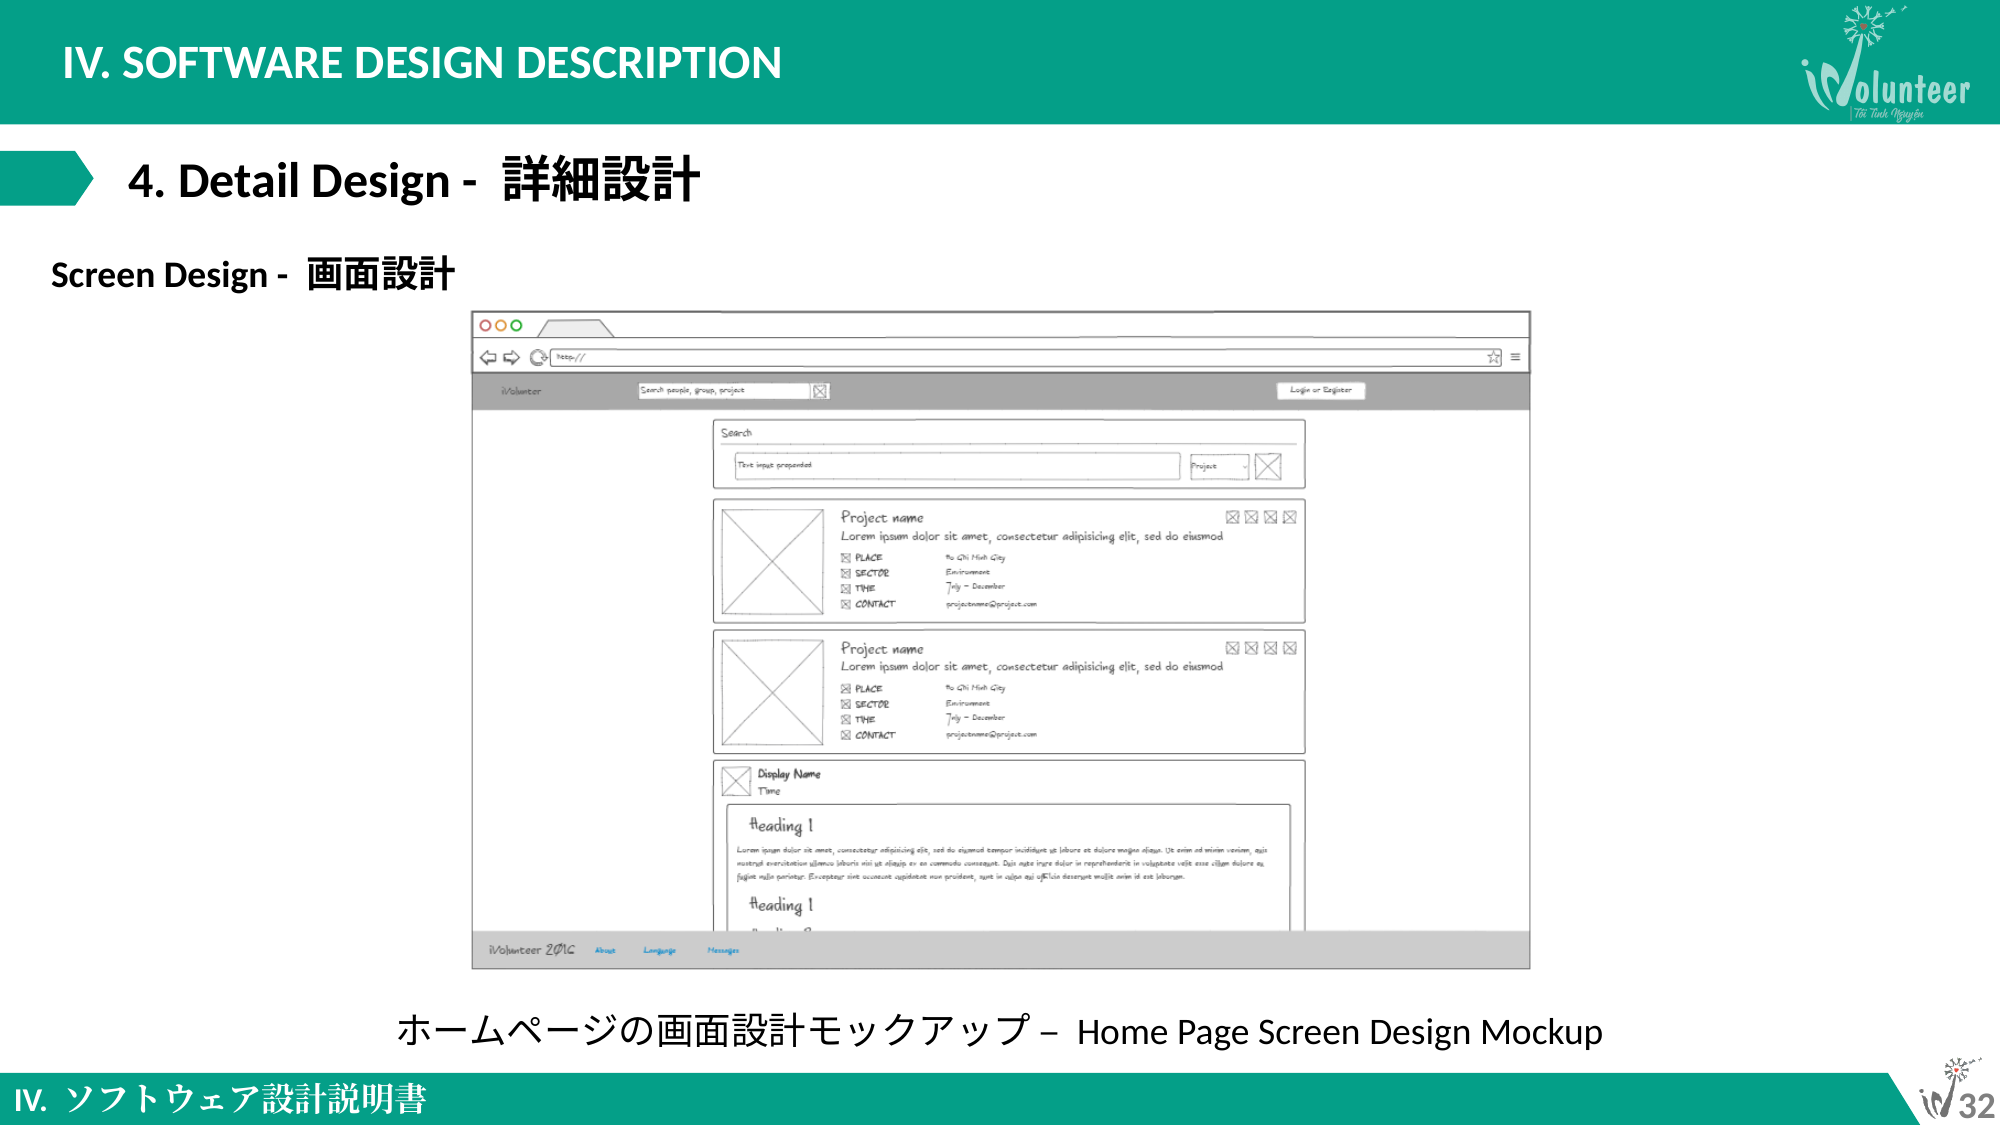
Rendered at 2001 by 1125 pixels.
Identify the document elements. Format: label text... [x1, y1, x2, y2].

text_box III. SOFTWARE REQUIREMENT SPECIFICATION [42, 125, 971, 179]
picture [1919, 1057, 1982, 1119]
text_box 32 [1943, 1073, 2000, 1125]
text_box ホームページの画面設計モックアップ – Home Page Screen Design Mockup [380, 999, 1620, 1060]
text_box IV. SOFTWARE DESIGN DESCRIPTION [47, 23, 799, 96]
picture [464, 304, 1536, 976]
text_box [0, 0, 1779, 125]
text_box [1779, 0, 1997, 125]
text_box Screen Design - 画面設計 [36, 242, 471, 303]
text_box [0, 140, 714, 216]
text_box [0, 1072, 1921, 1125]
